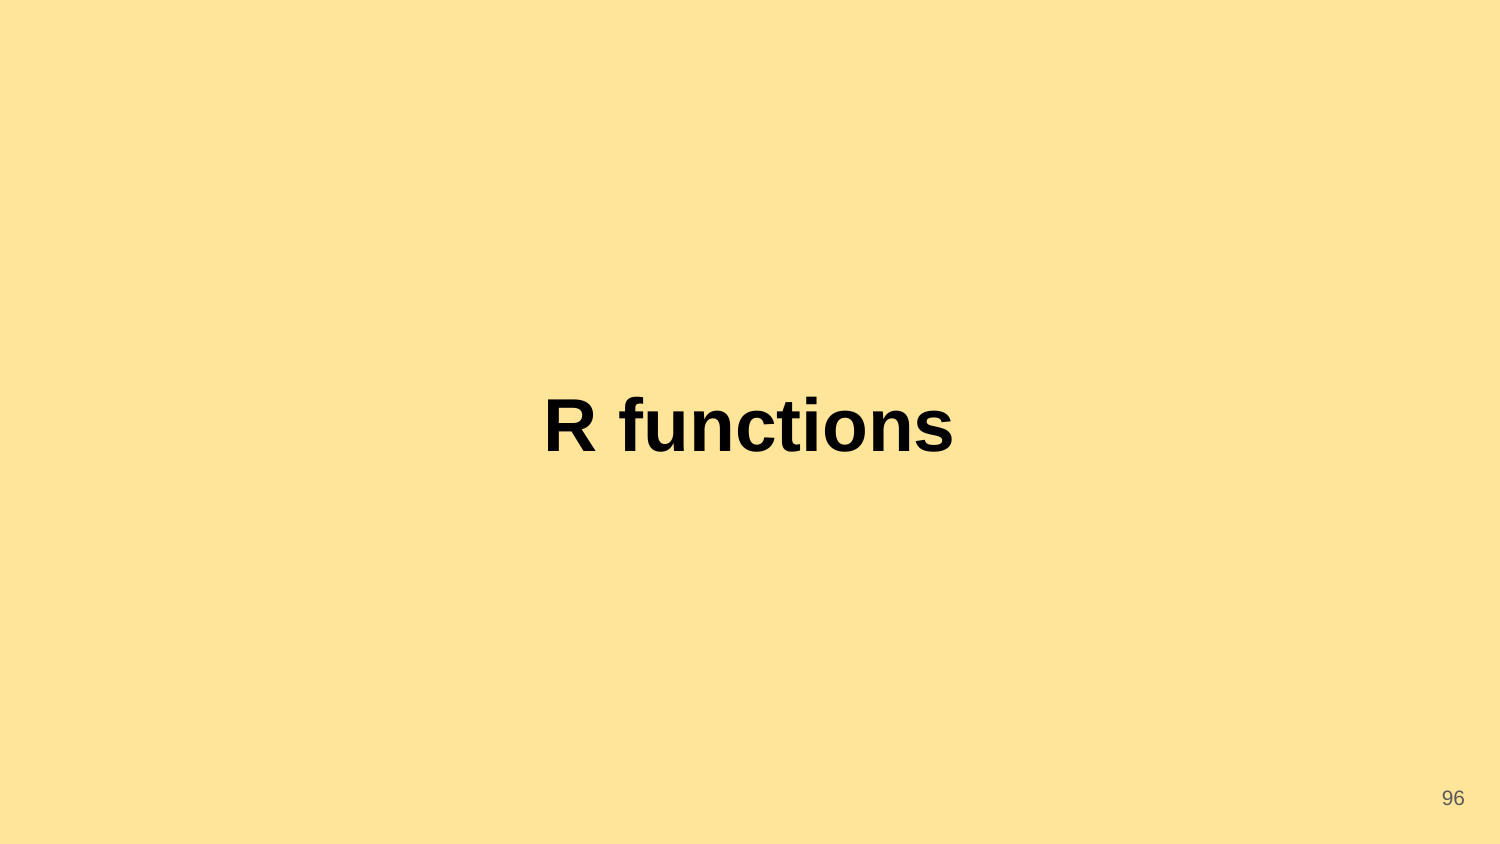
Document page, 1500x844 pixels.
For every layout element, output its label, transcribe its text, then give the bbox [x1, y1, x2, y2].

text_box R functions [407, 361, 1092, 482]
slide_number ‹#› [1389, 764, 1480, 830]
